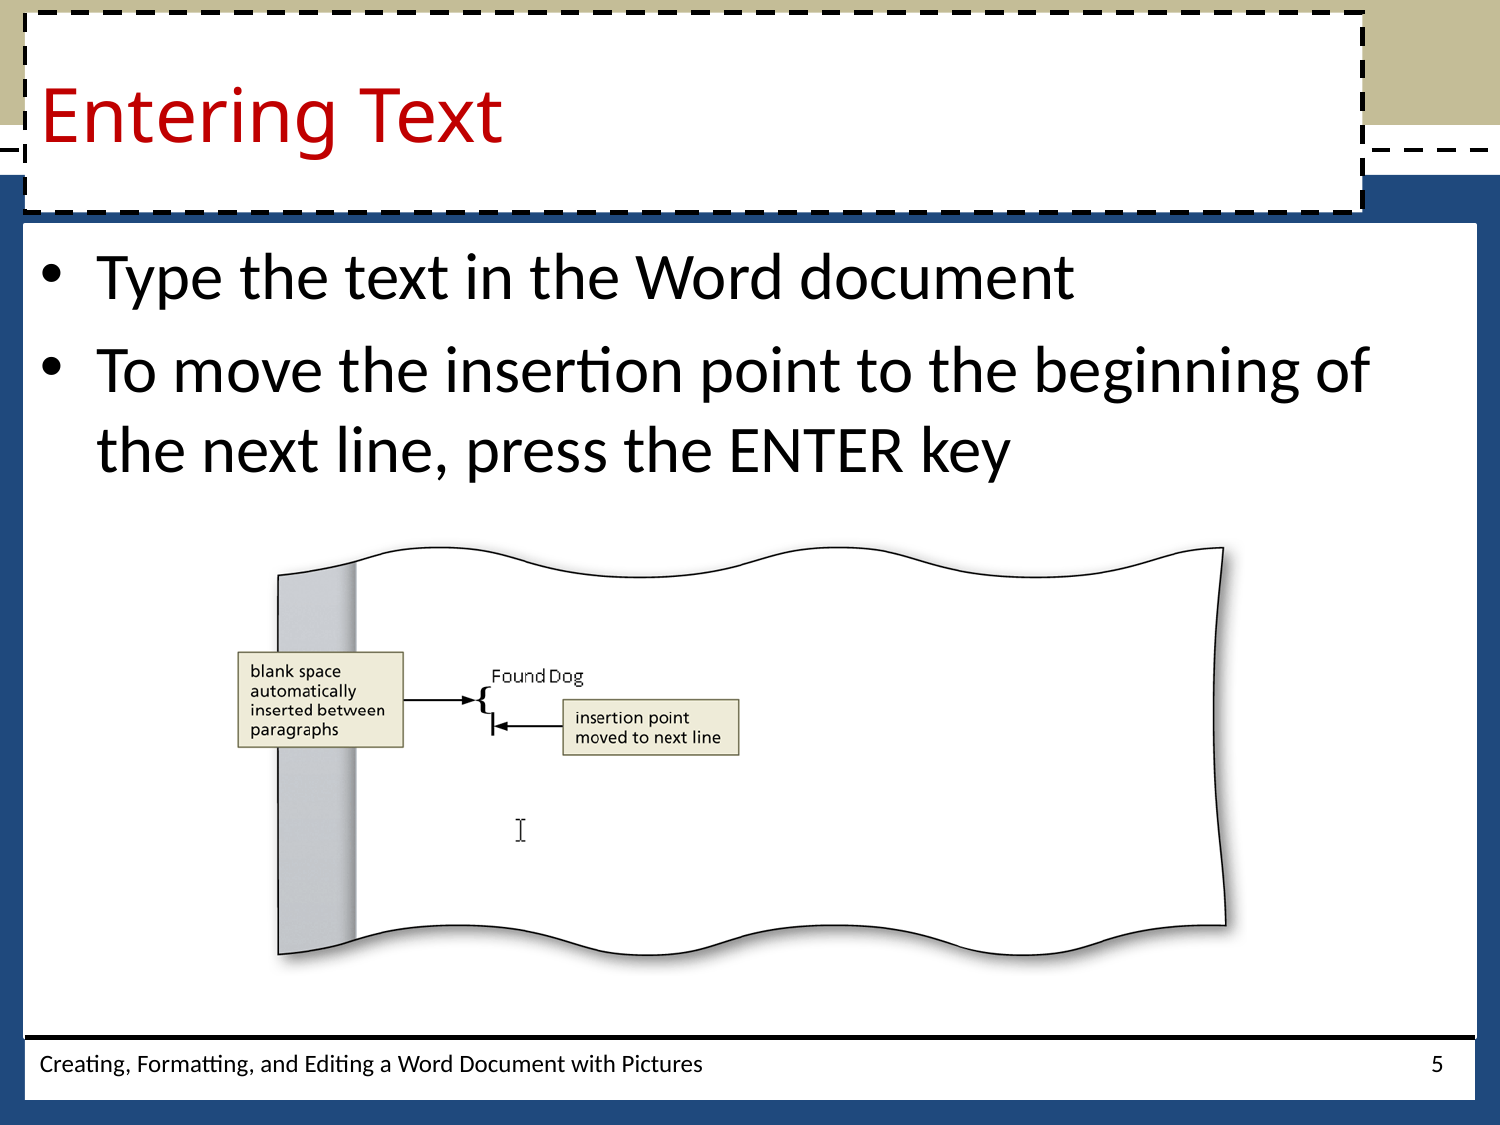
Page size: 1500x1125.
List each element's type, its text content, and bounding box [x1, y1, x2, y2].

slide_number 5 [1400, 1040, 1475, 1100]
footer Creating, Formatting, and Editing a Word Document with Pictures [24, 1040, 1400, 1100]
list Type the text in the Word document To move the insertion point to the beginning of the next line, press the ENTER key [24, 224, 1476, 1024]
title Entering Text [23, 10, 1365, 215]
picture [237, 537, 1248, 976]
